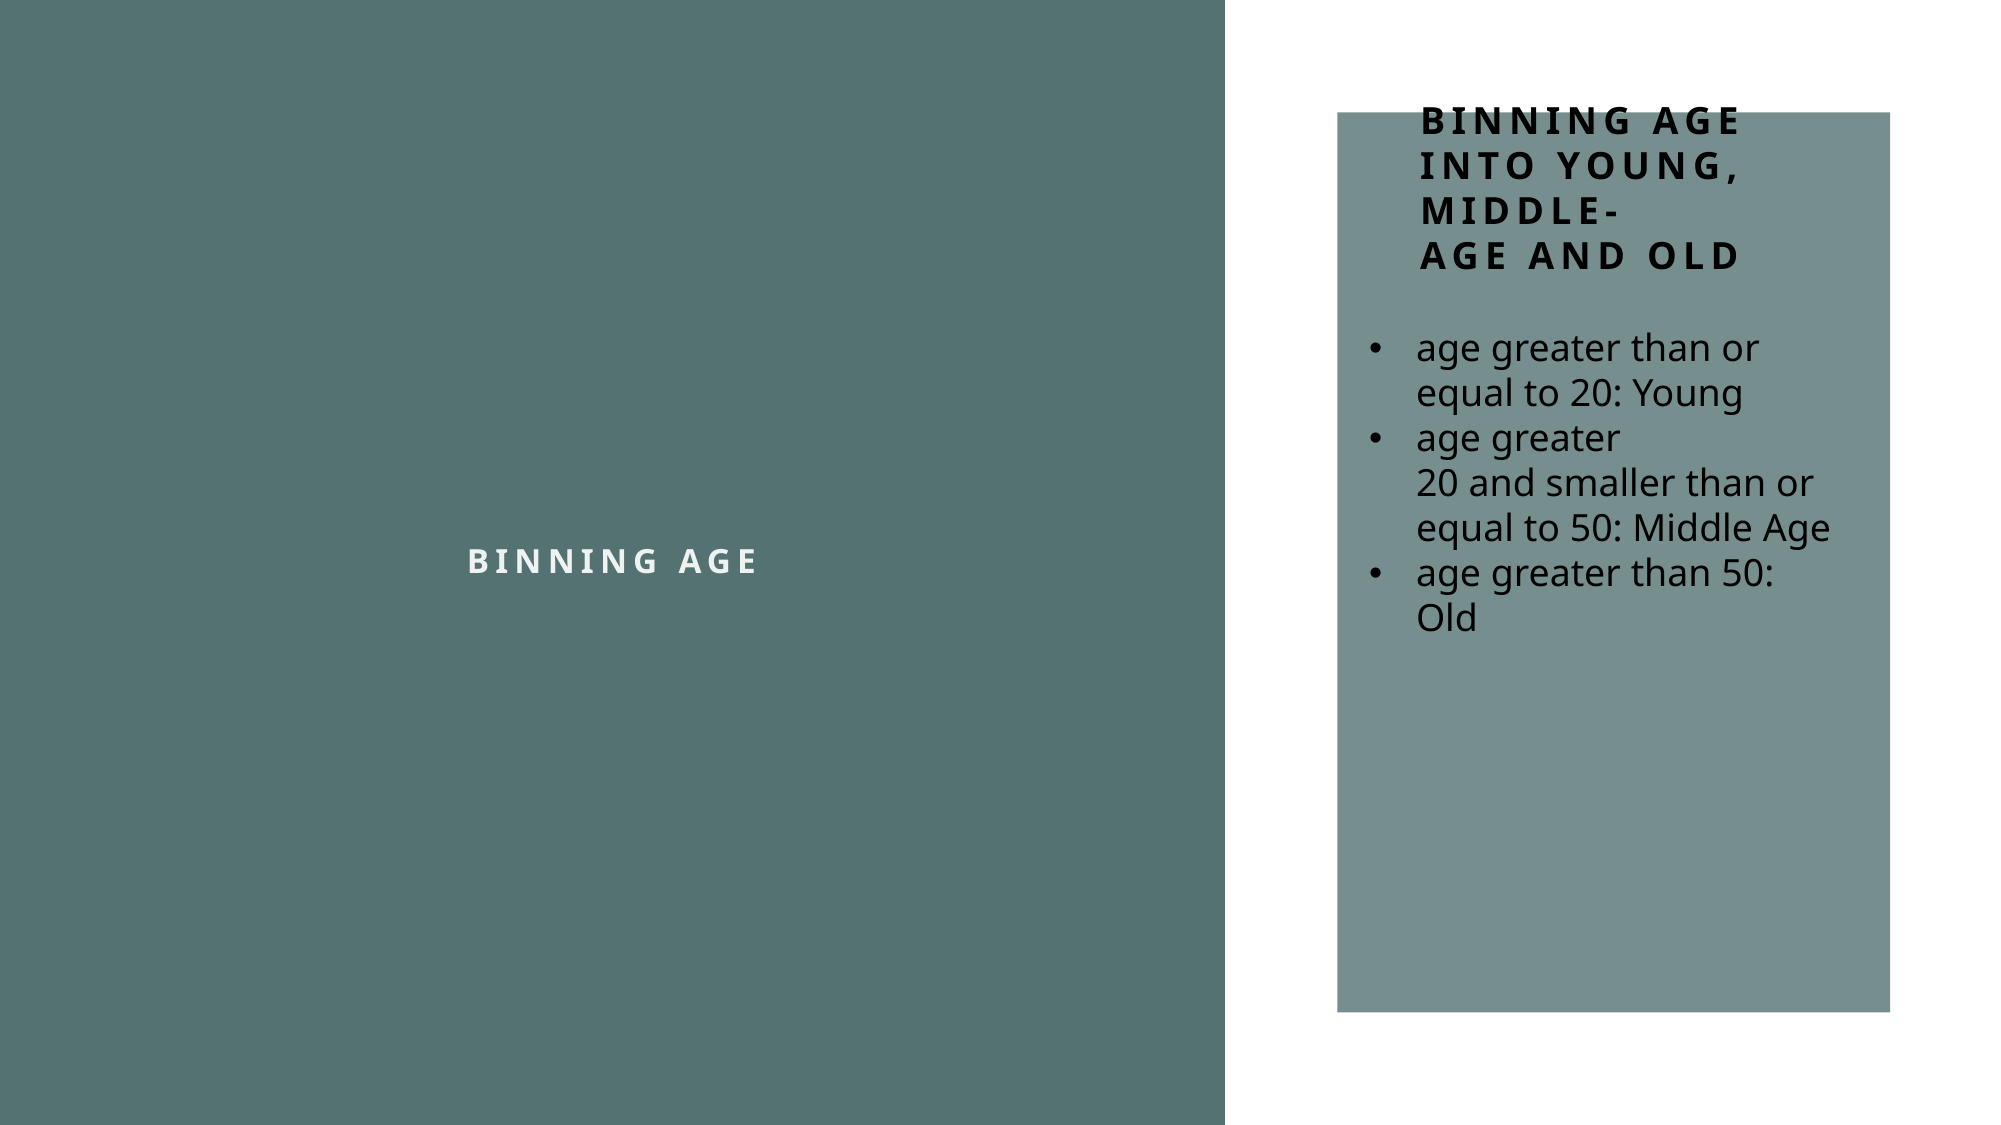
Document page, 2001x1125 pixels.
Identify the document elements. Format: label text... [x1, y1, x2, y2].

text_box Binning age into young, middle-age and old [1405, 89, 1783, 285]
title Binning age [180, 224, 1043, 900]
text_box [0, 0, 1226, 1125]
text_box age greater than or equal to 20: Young age greater 20 and smaller than or equal to 50: Middle Age age greater than 50: Old [1354, 317, 1860, 692]
text_box [1336, 111, 1891, 1013]
text_box [1226, 0, 2000, 1125]
